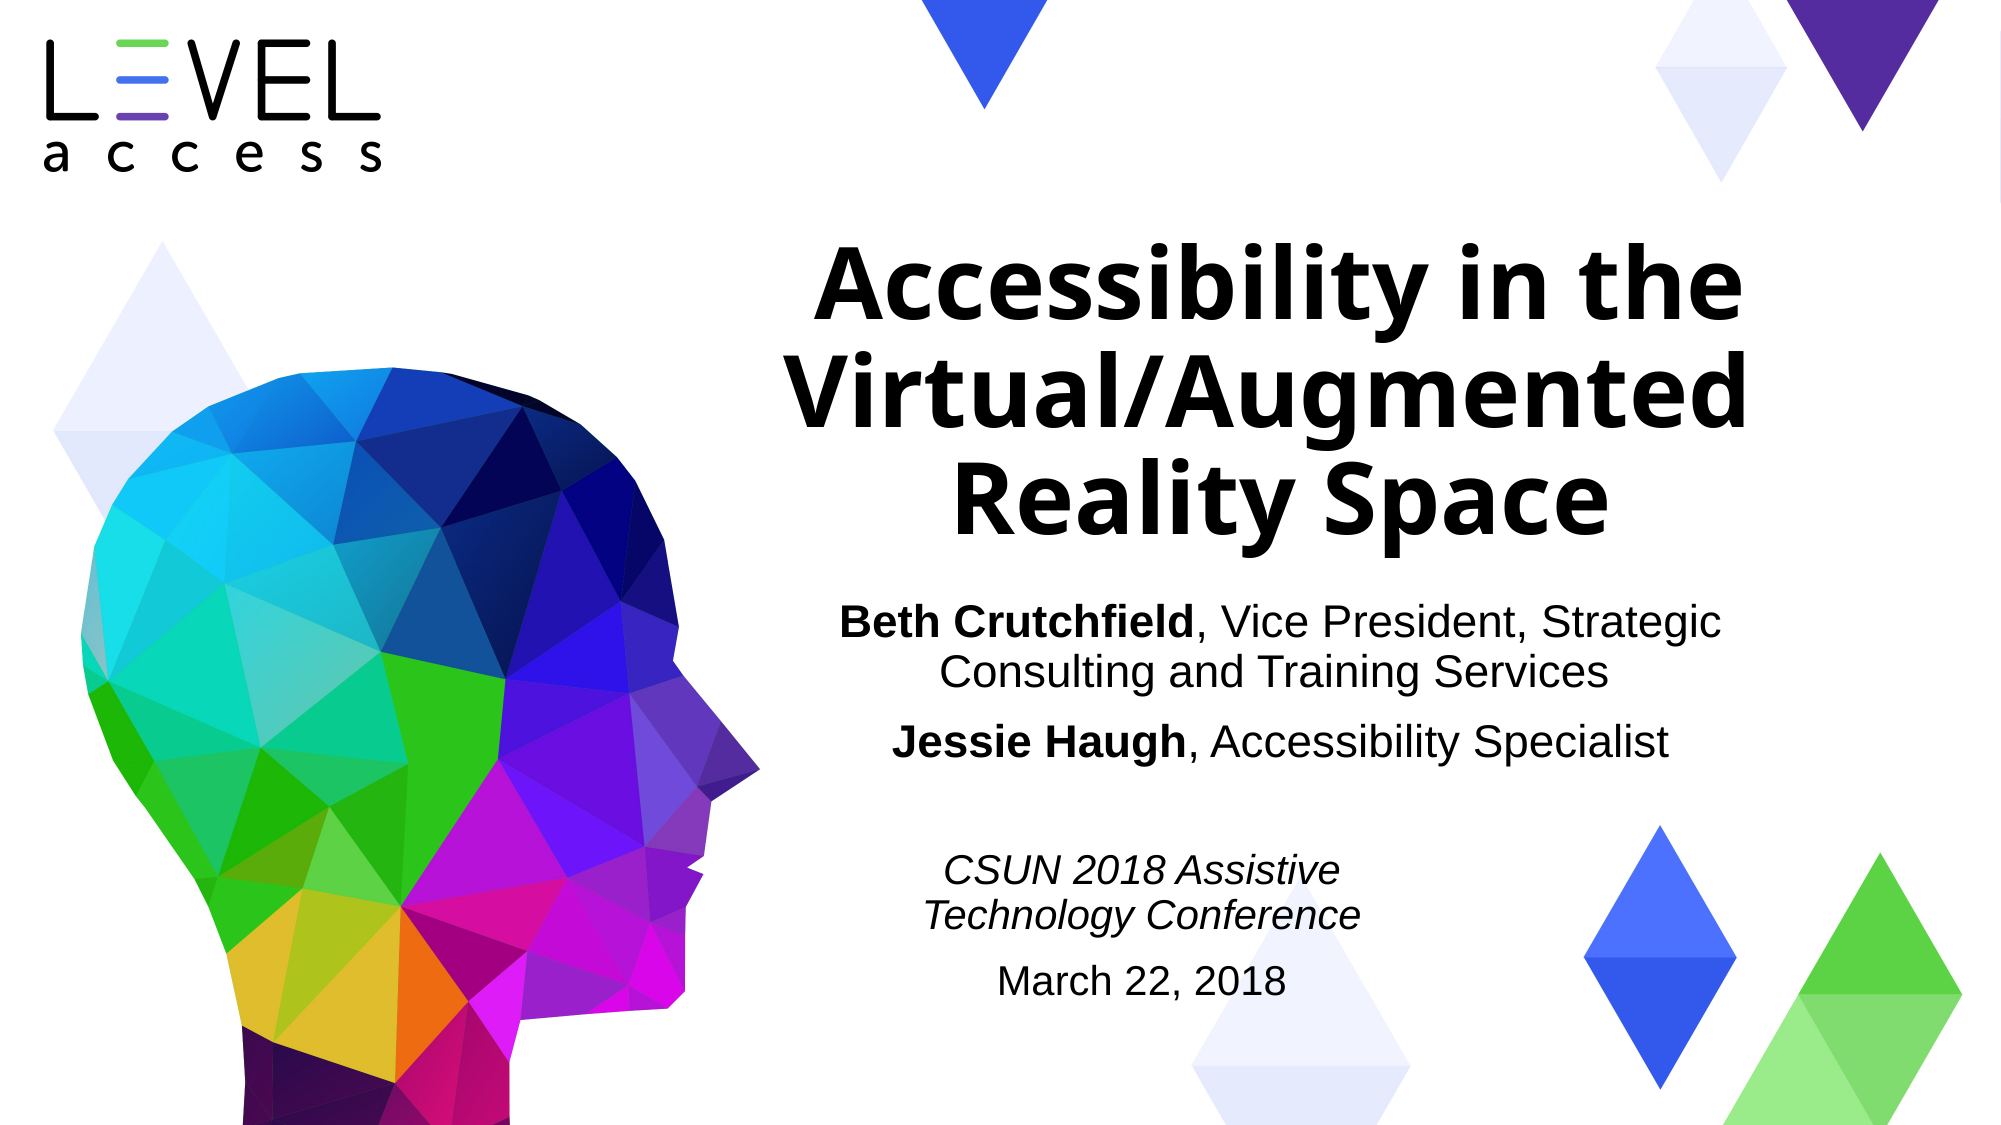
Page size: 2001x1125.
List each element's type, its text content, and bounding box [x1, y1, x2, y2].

subtitle Beth Crutchfield, Vice President, Strategic Consulting and Training Services Jessie Haugh, Accessibility Specialist [797, 590, 1764, 794]
picture [0, 0, 2001, 1125]
title Accessibility in the Virtual/Augmented Reality Space [644, 166, 1918, 624]
text_box CSUN 2018 Assistive Technology Conference March 22, 2018 [731, 841, 1553, 1079]
